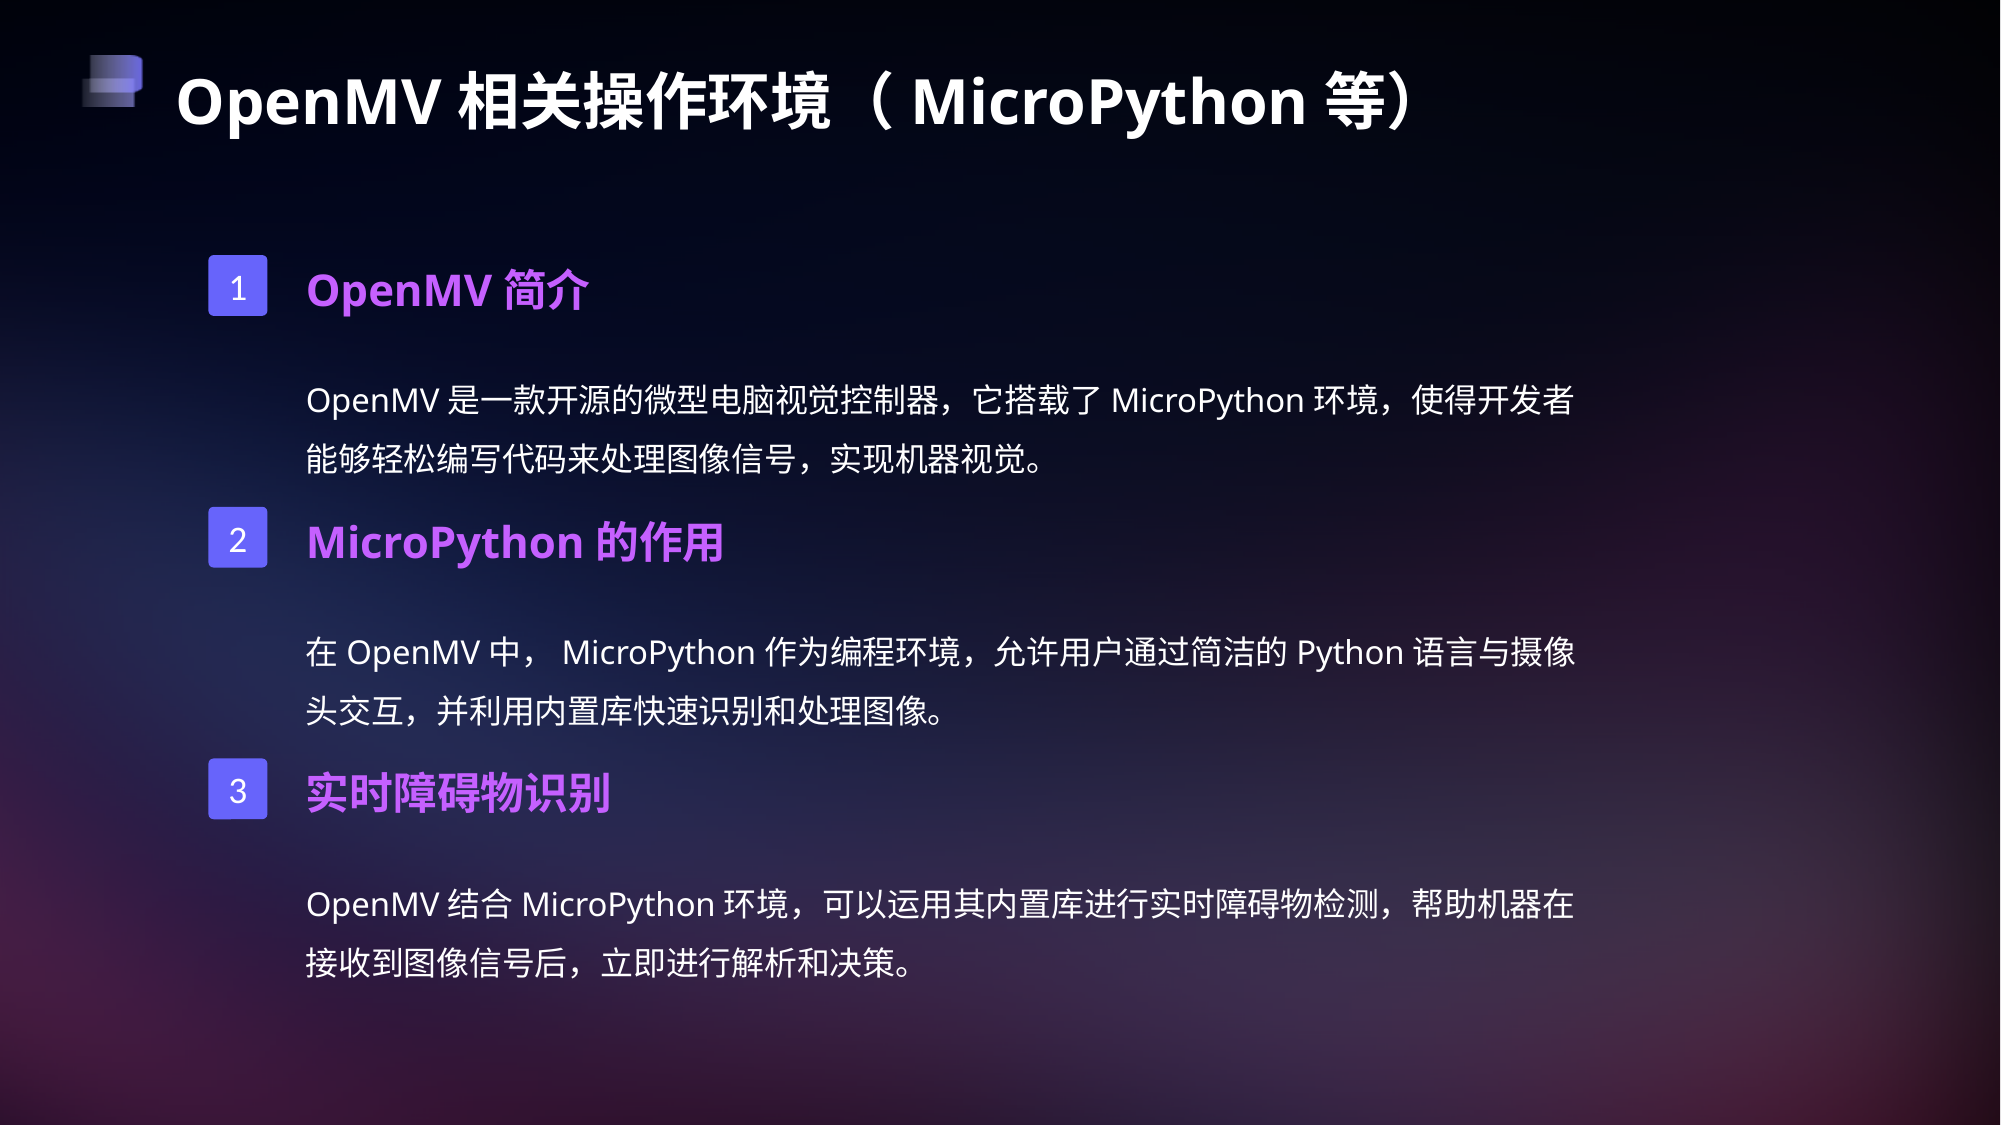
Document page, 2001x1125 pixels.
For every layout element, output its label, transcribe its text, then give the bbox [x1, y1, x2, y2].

text_box 2 [206, 504, 270, 570]
text_box OpenMV简介 OpenMV是一款开源的微型电脑视觉控制器，它搭载了MicroPython环境，使得开发者能够轻松编写代码来处理图像信号，实现机器视觉。 [289, 253, 1608, 488]
text_box OpenMV相关操作环境（MicroPython等） [159, 15, 1700, 147]
text_box 实时障碍物识别 OpenMV结合MicroPython环境，可以运用其内置库进行实时障碍物检测，帮助机器在接收到图像信号后，立即进行解析和决策。 [289, 757, 1608, 991]
picture [0, 0, 2001, 1125]
text_box MicroPython的作用 在OpenMV中，MicroPython作为编程环境，允许用户通过简洁的Python语言与摄像头交互，并利用内置库快速识别和处理图像。 [289, 505, 1608, 739]
text_box 1 [206, 252, 270, 318]
text_box 3 [206, 756, 270, 822]
